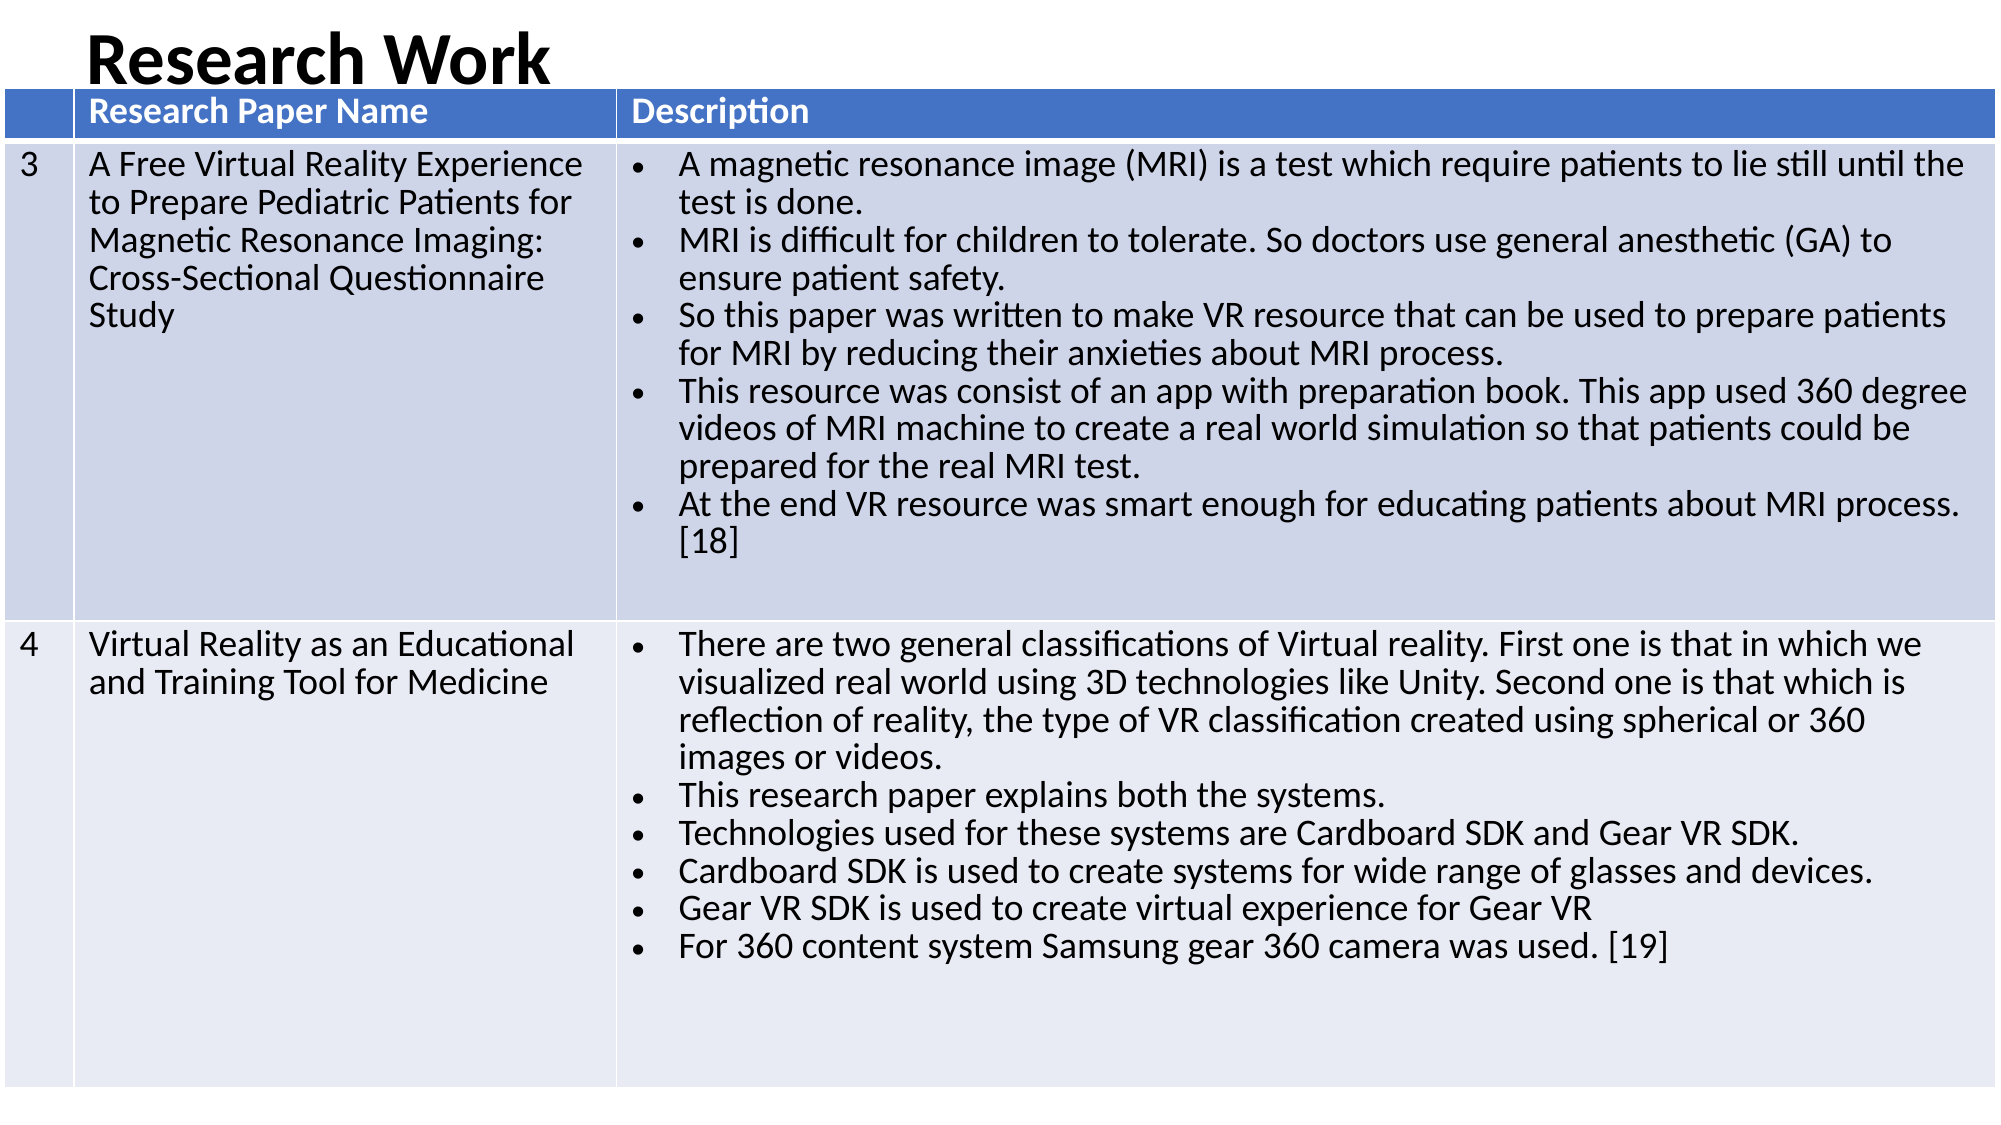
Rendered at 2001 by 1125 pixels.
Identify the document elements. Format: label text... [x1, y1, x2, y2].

table_cell 4 [5, 622, 73, 1087]
text_box Research Work [71, 2, 568, 108]
table_cell A Free Virtual Reality Experience to Prepare Pediatric Patients for Magnetic Resonance Imaging: Cross-Sectional Questionnaire Study [75, 144, 616, 620]
table_cell A magnetic resonance image (MRI) is a test which require patients to lie still until the test is done. MRI is difficult for children to tolerate. So doctors use general anesthetic (GA) to ensure patient safety. So this paper was written to make VR resource that can be used to prepare patients for MRI by reducing their anxieties about MRI process. This resource was consist of an app with preparation book. This app used 360 degree videos of MRI machine to create a real world simulation so that patients could be prepared for the real MRI test. At the end VR resource was smart enough for educating patients about MRI process.[18] [617, 144, 1995, 620]
table_cell There are two general classifications of Virtual reality. First one is that in which we visualized real world using 3D technologies like Unity. Second one is that which is reflection of reality, the type of VR classification created using spherical or 360 images or videos. This research paper explains both the systems. Technologies used for these systems are Cardboard SDK and Gear VR SDK. Cardboard SDK is used to create systems for wide range of glasses and devices. Gear VR SDK is used to create virtual experience for Gear VR For 360 content system Samsung gear 360 camera was used. [19] [617, 622, 1995, 1087]
table_cell Virtual Reality as an Educational and Training Tool for Medicine [75, 622, 616, 1087]
table_header [5, 89, 73, 138]
table_cell 3 [5, 144, 73, 620]
table_header Research Paper Name [75, 89, 616, 138]
table_header Description [617, 89, 1995, 138]
